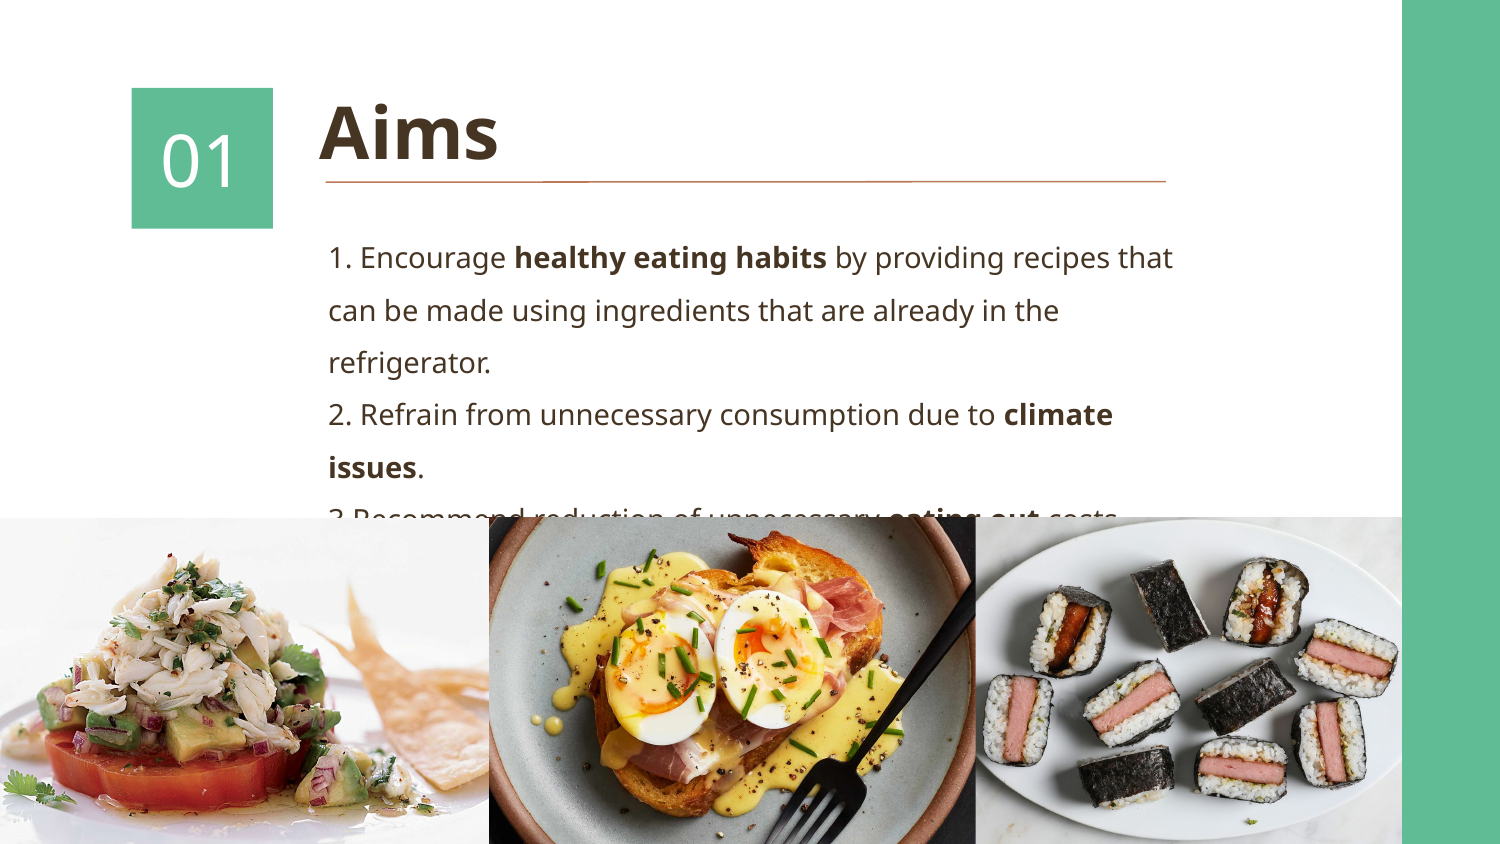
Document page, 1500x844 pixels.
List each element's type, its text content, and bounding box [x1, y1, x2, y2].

title Aims [304, 71, 992, 210]
subtitle 1. Encourage healthy eating habits by providing recipes that can be made using ingredients that are already in the refrigerator. 2. Refrain from unnecessary consumption due to climate issues. 3.Recommend reduction of unnecessary eating out costs. [313, 206, 1202, 407]
title 01 [131, 87, 273, 229]
text_box [1402, 0, 1500, 844]
picture [0, 517, 1405, 844]
